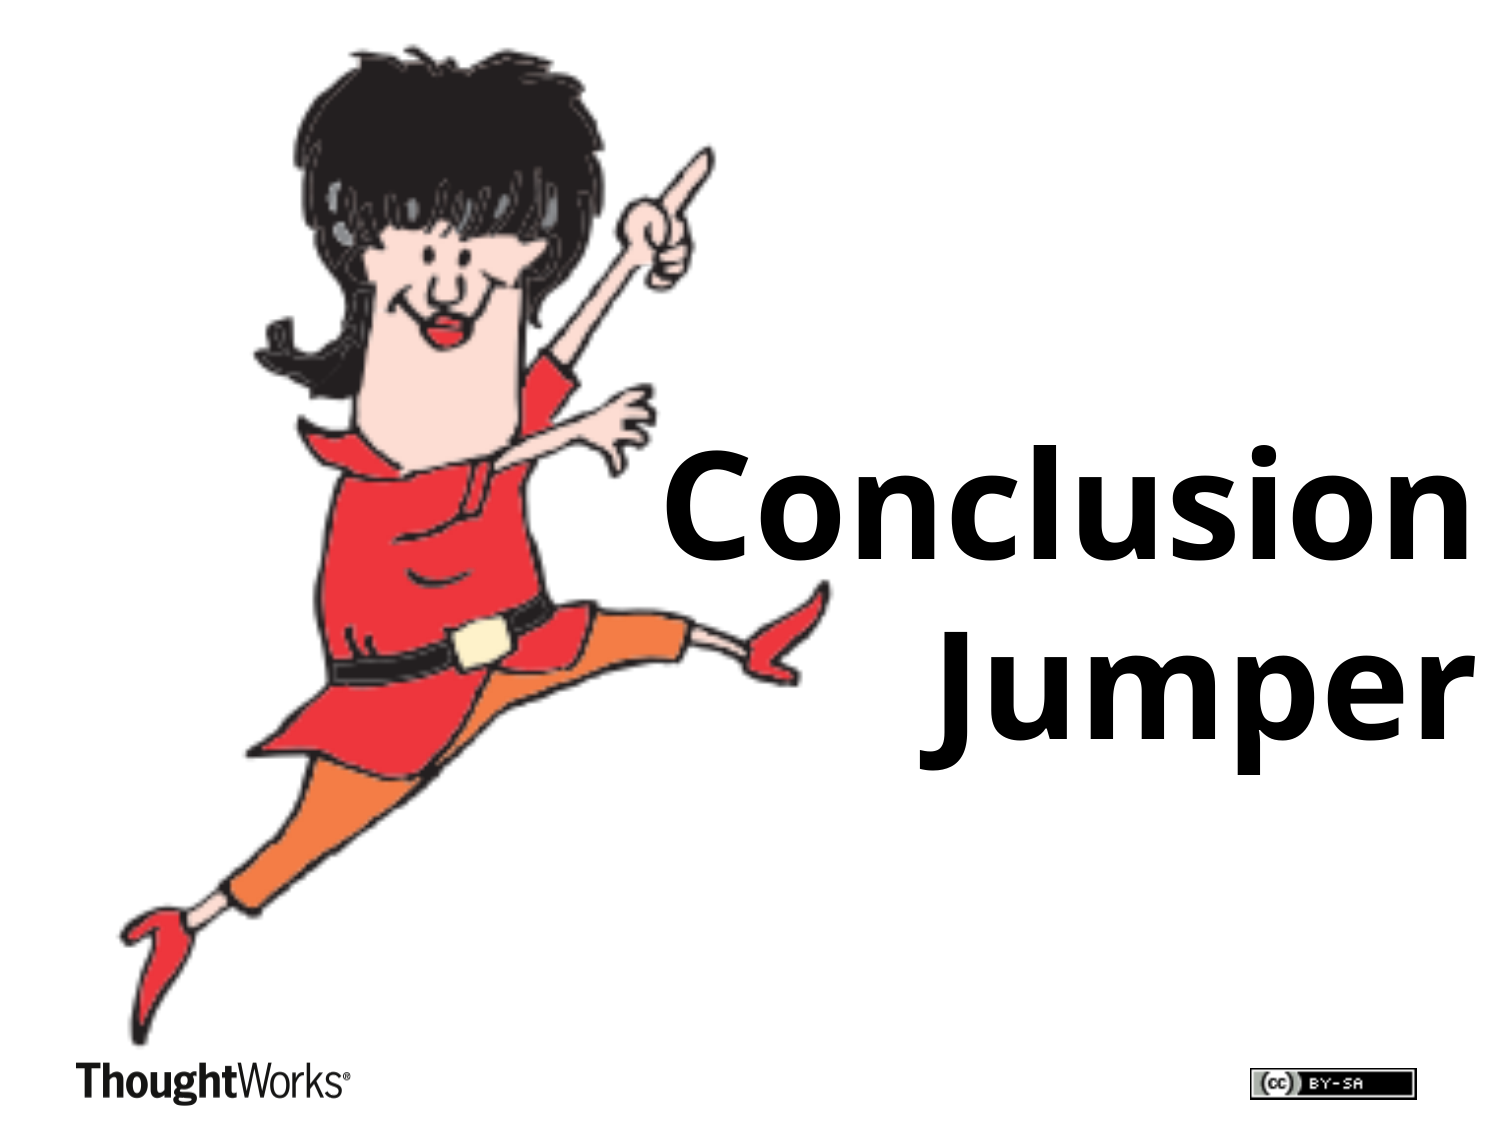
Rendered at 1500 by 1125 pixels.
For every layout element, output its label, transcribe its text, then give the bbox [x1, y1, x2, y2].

list Conclusion Jumper [990, 262, 1500, 916]
picture [0, 0, 988, 1125]
picture [1250, 1068, 1417, 1100]
